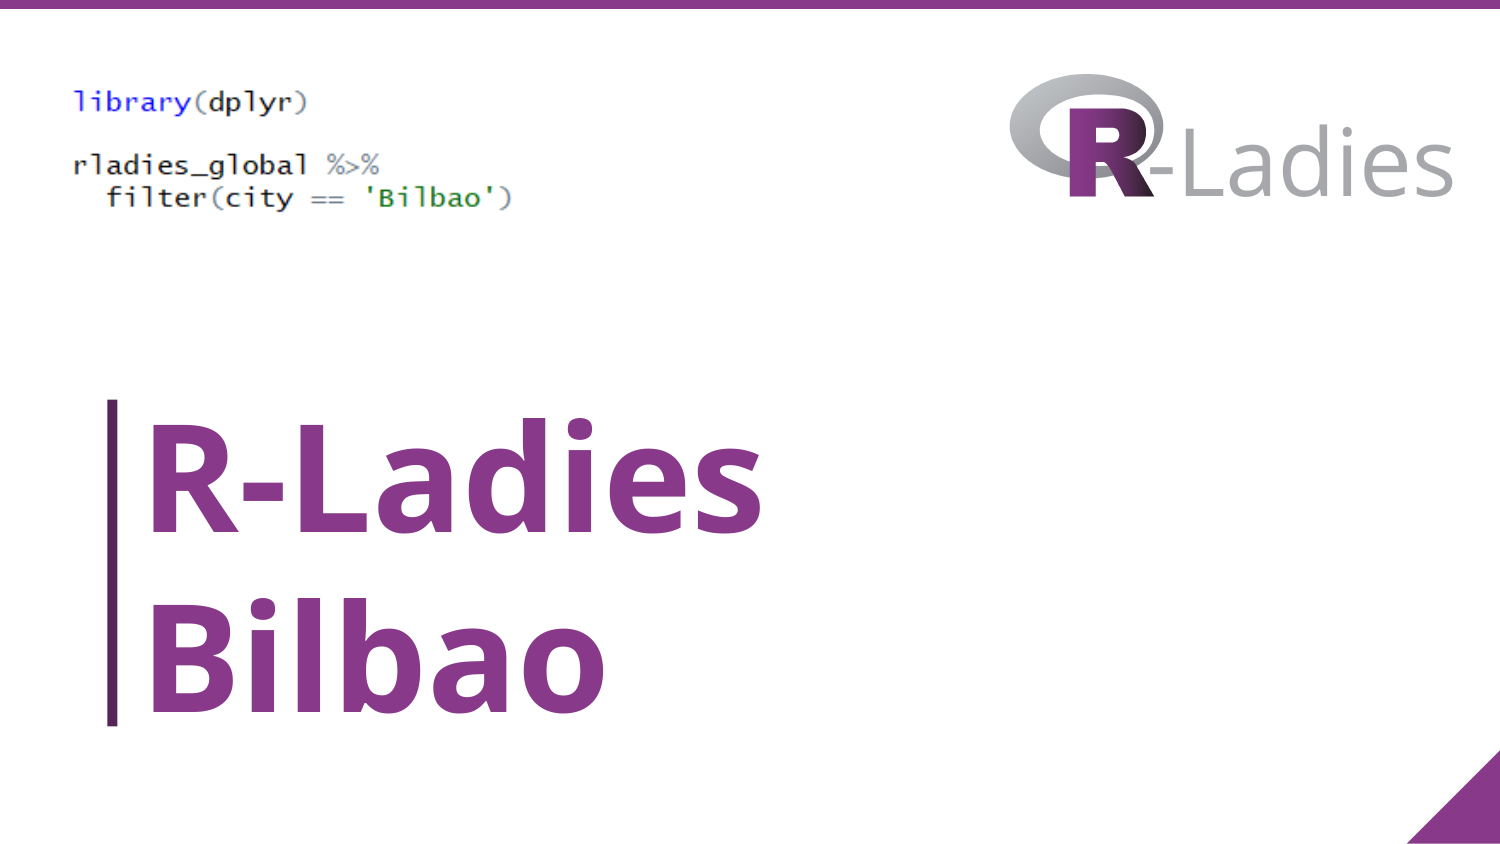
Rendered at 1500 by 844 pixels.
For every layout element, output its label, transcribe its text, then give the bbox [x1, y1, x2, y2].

picture [71, 78, 546, 249]
picture [1000, 58, 1470, 215]
title R-Ladies Bilbao [125, 467, 1013, 658]
